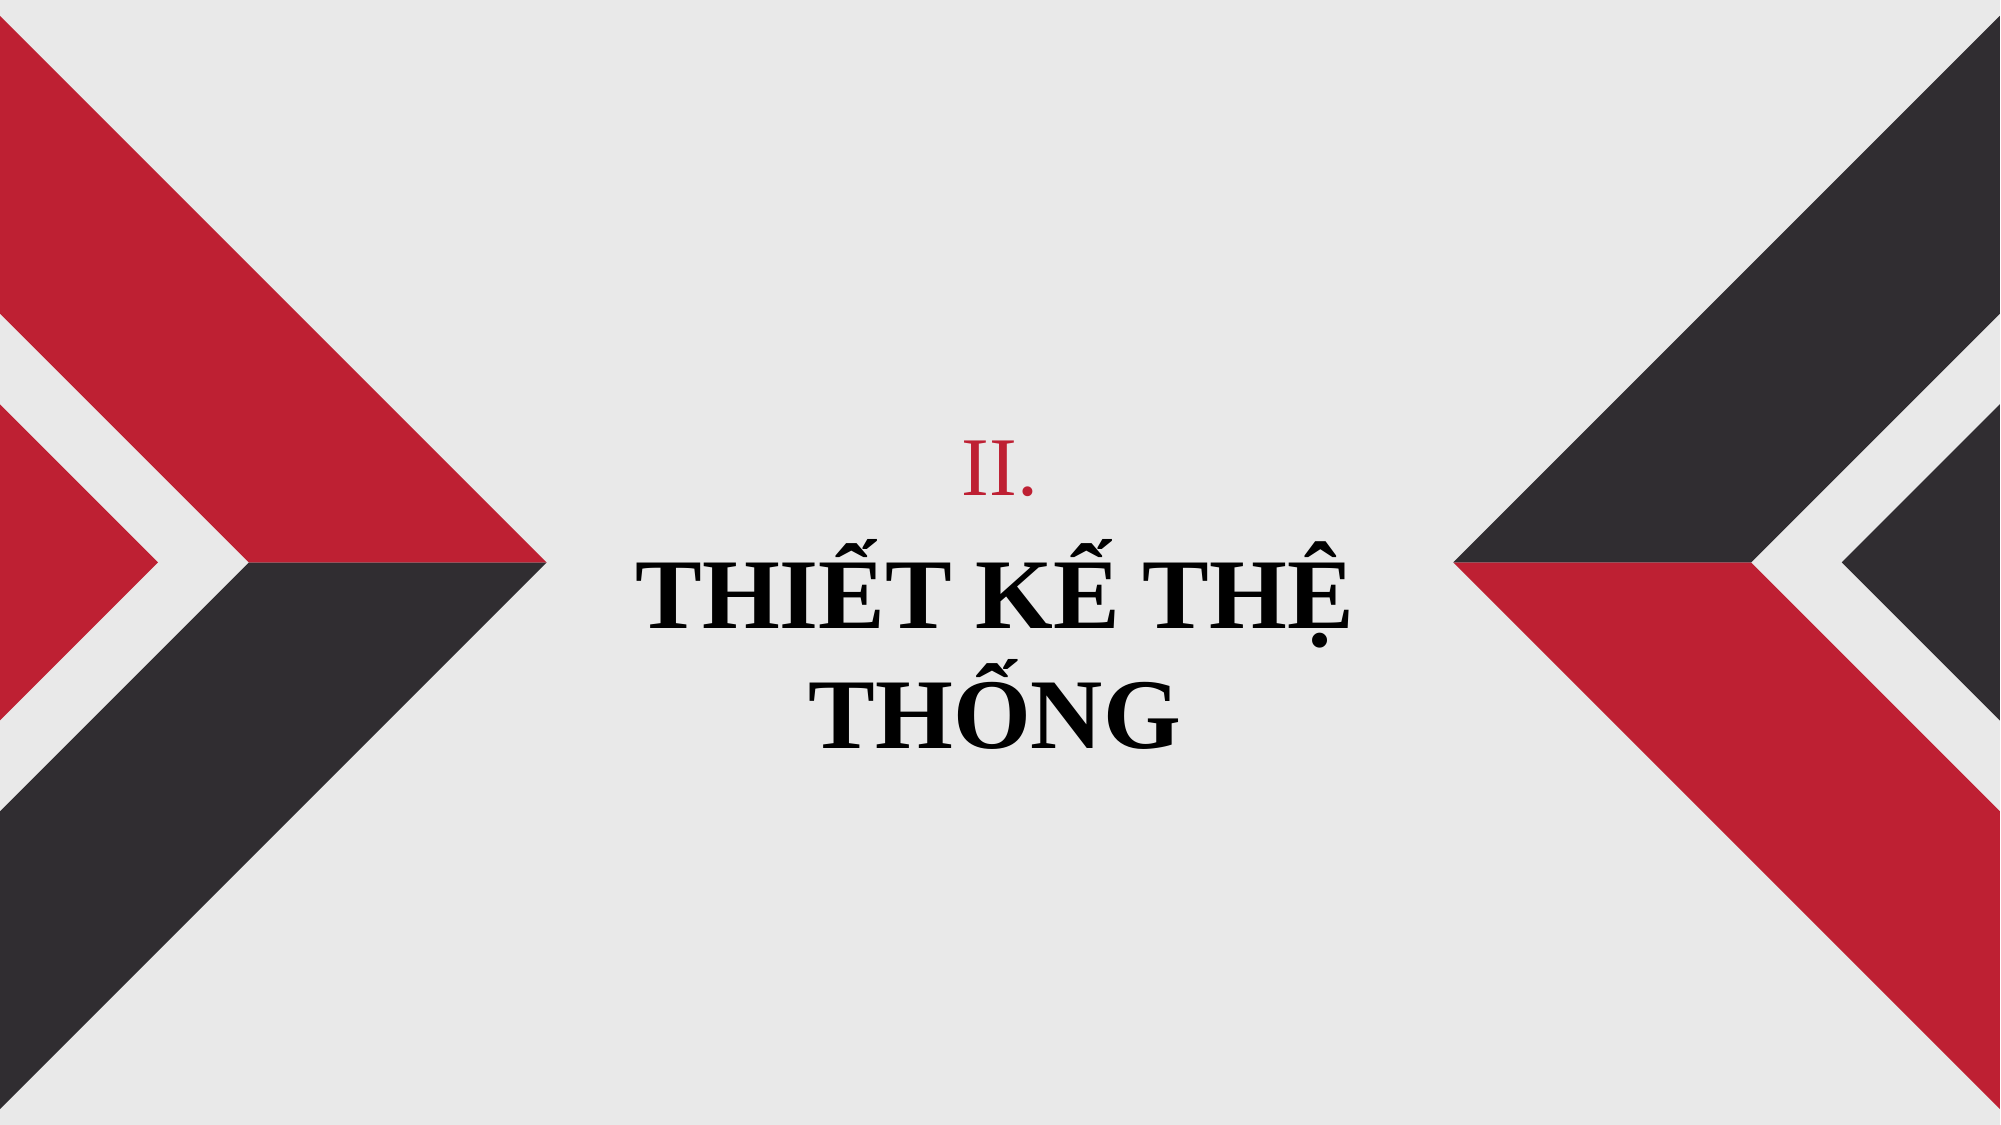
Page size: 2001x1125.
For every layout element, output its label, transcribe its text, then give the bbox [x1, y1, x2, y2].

text_box THIẾT KẾ THỆ THỐNG [547, 520, 1444, 776]
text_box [0, 15, 547, 1110]
text_box [1840, 402, 2000, 723]
text_box [1450, 14, 2000, 564]
text_box II. [772, 404, 1228, 520]
text_box [1453, 563, 2000, 1111]
